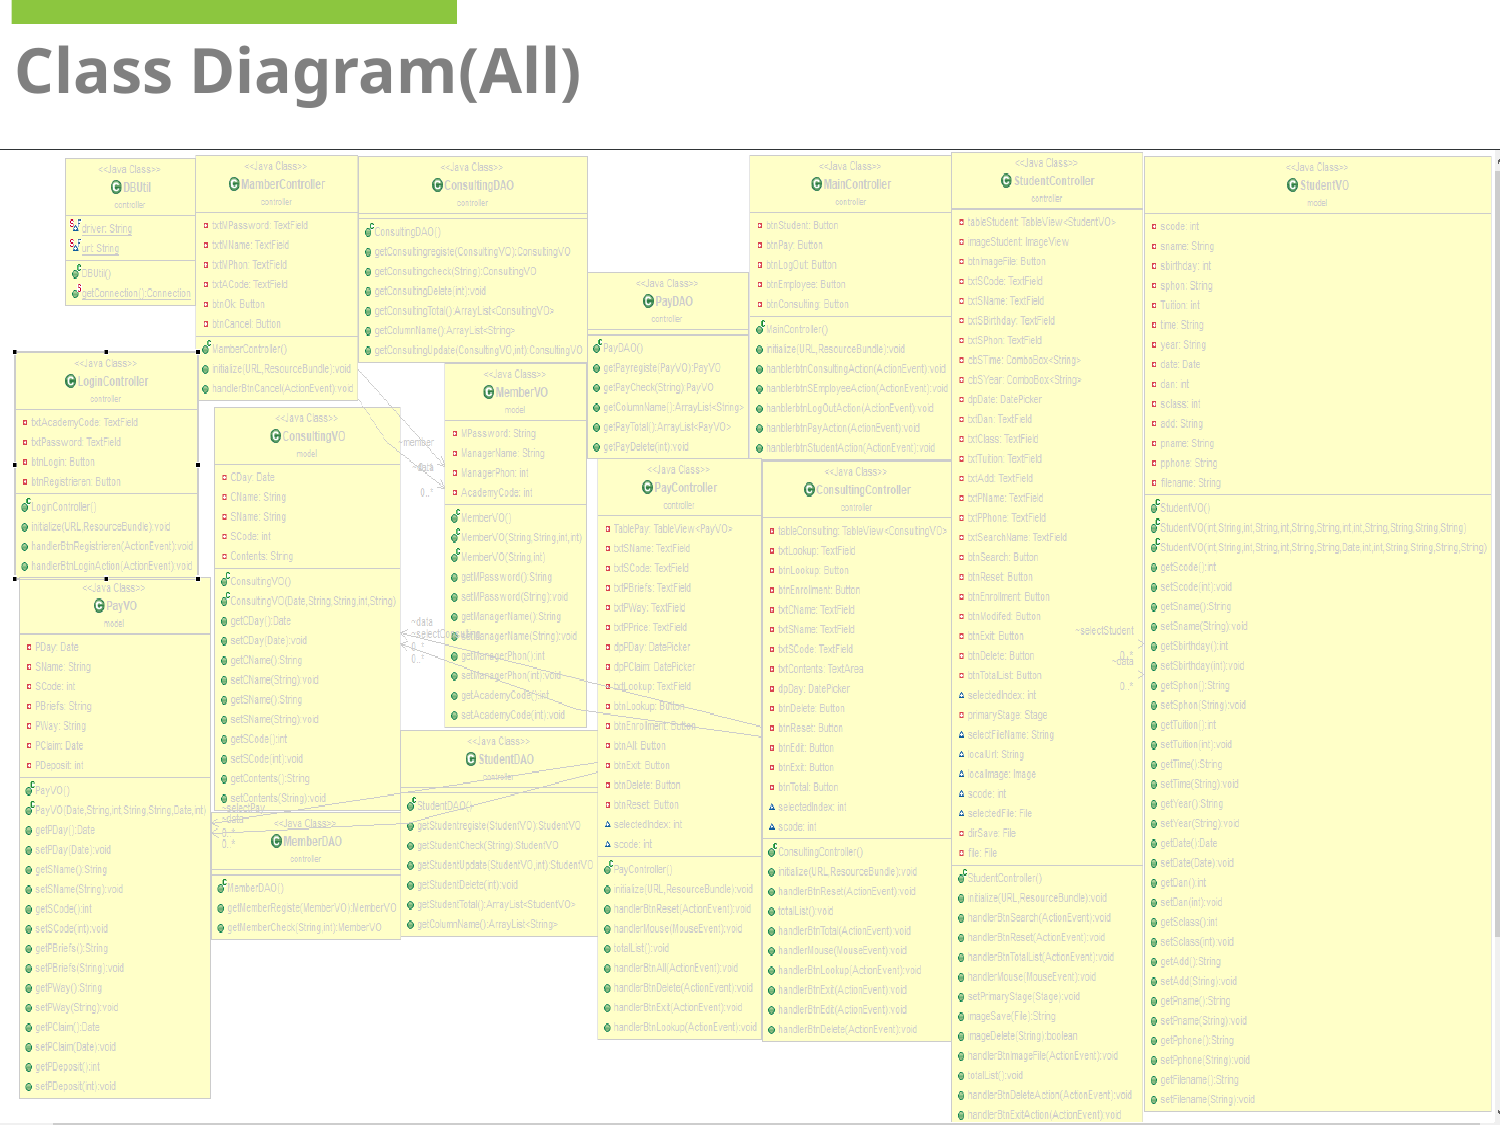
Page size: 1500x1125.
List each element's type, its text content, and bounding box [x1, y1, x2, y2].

picture [0, 148, 1500, 1125]
picture [11, 0, 458, 24]
text_box Class Diagram(All) [0, 23, 1058, 114]
